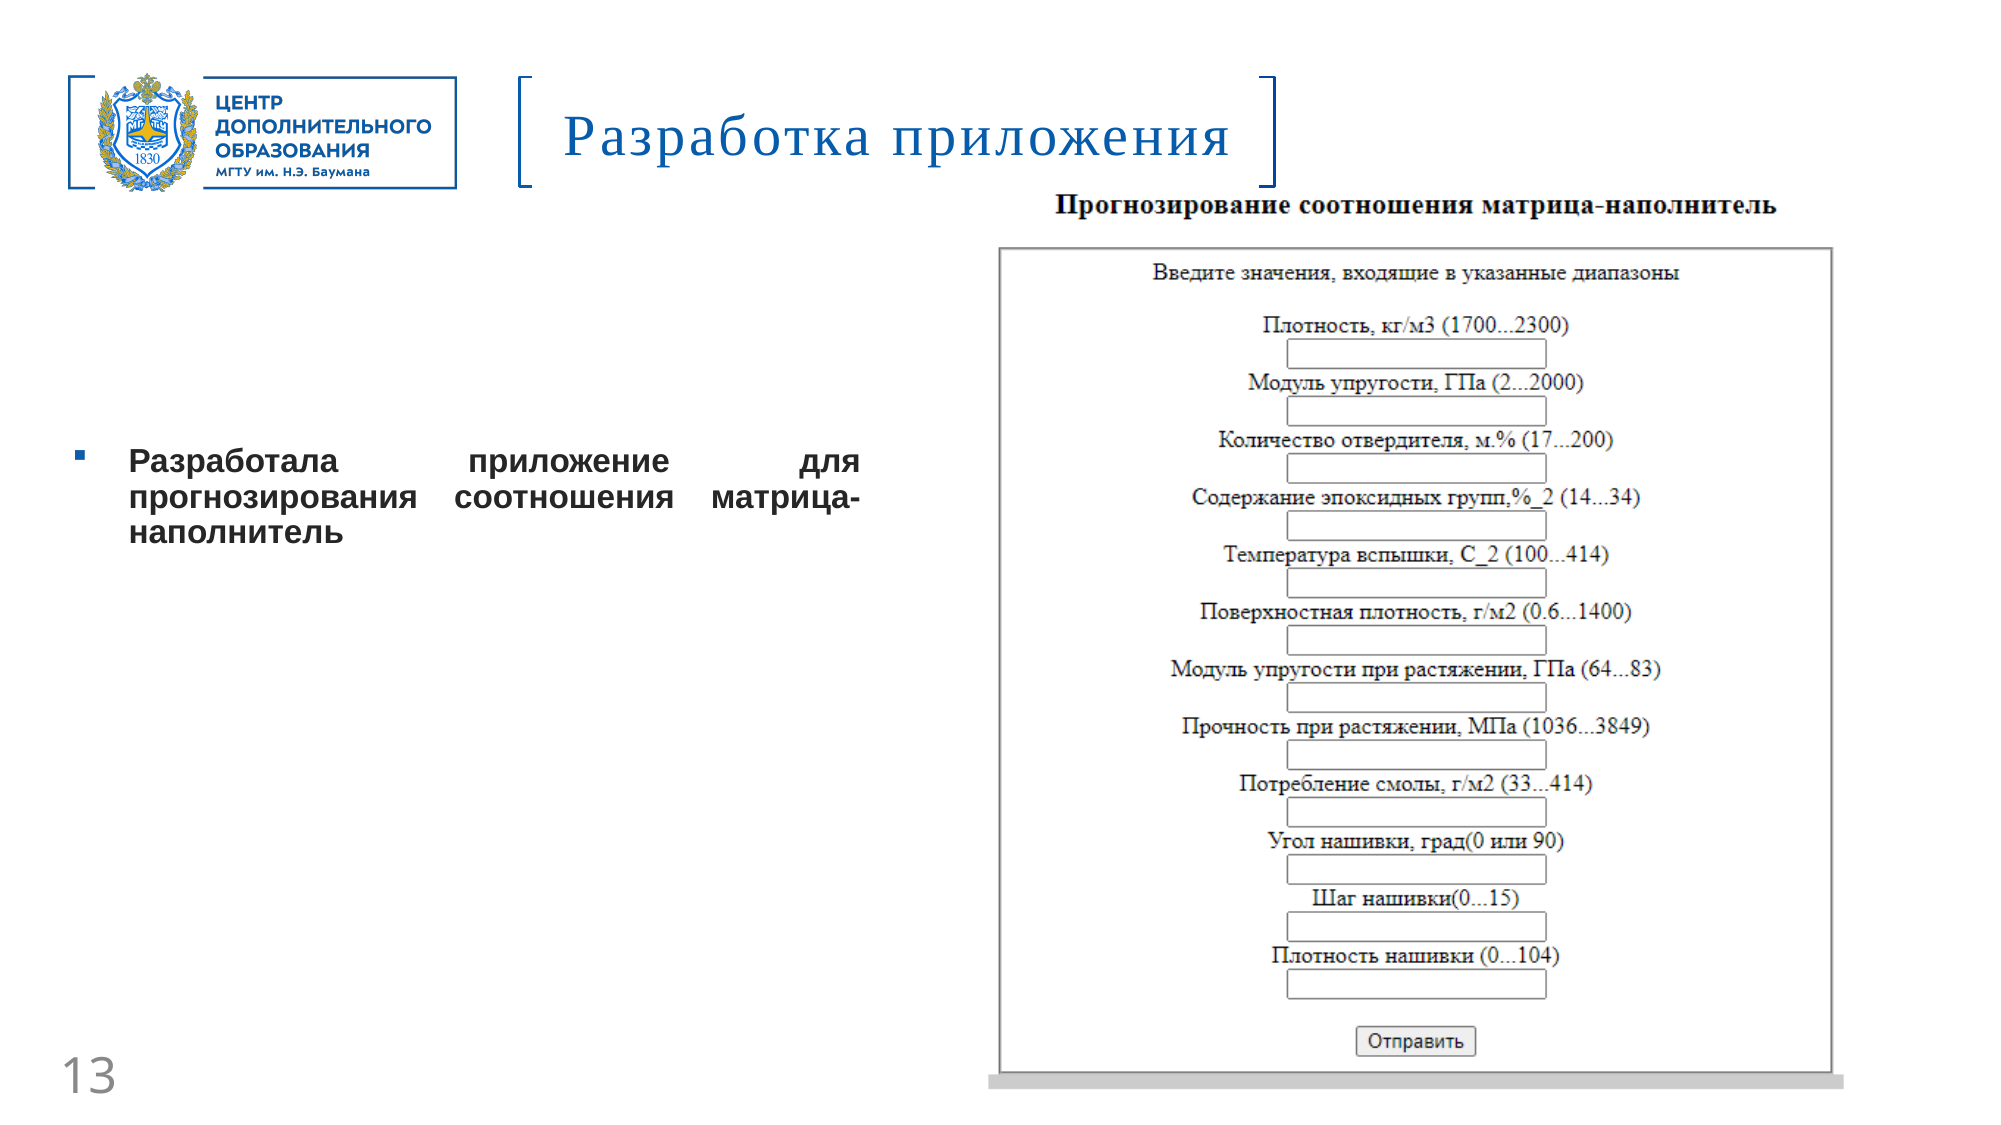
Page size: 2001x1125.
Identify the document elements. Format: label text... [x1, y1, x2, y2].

list Разработала приложение для прогнозирования соотношения матрица-наполнитель [44, 436, 877, 1125]
picture [968, 190, 1866, 1101]
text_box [519, 76, 1275, 187]
picture [68, 73, 457, 192]
